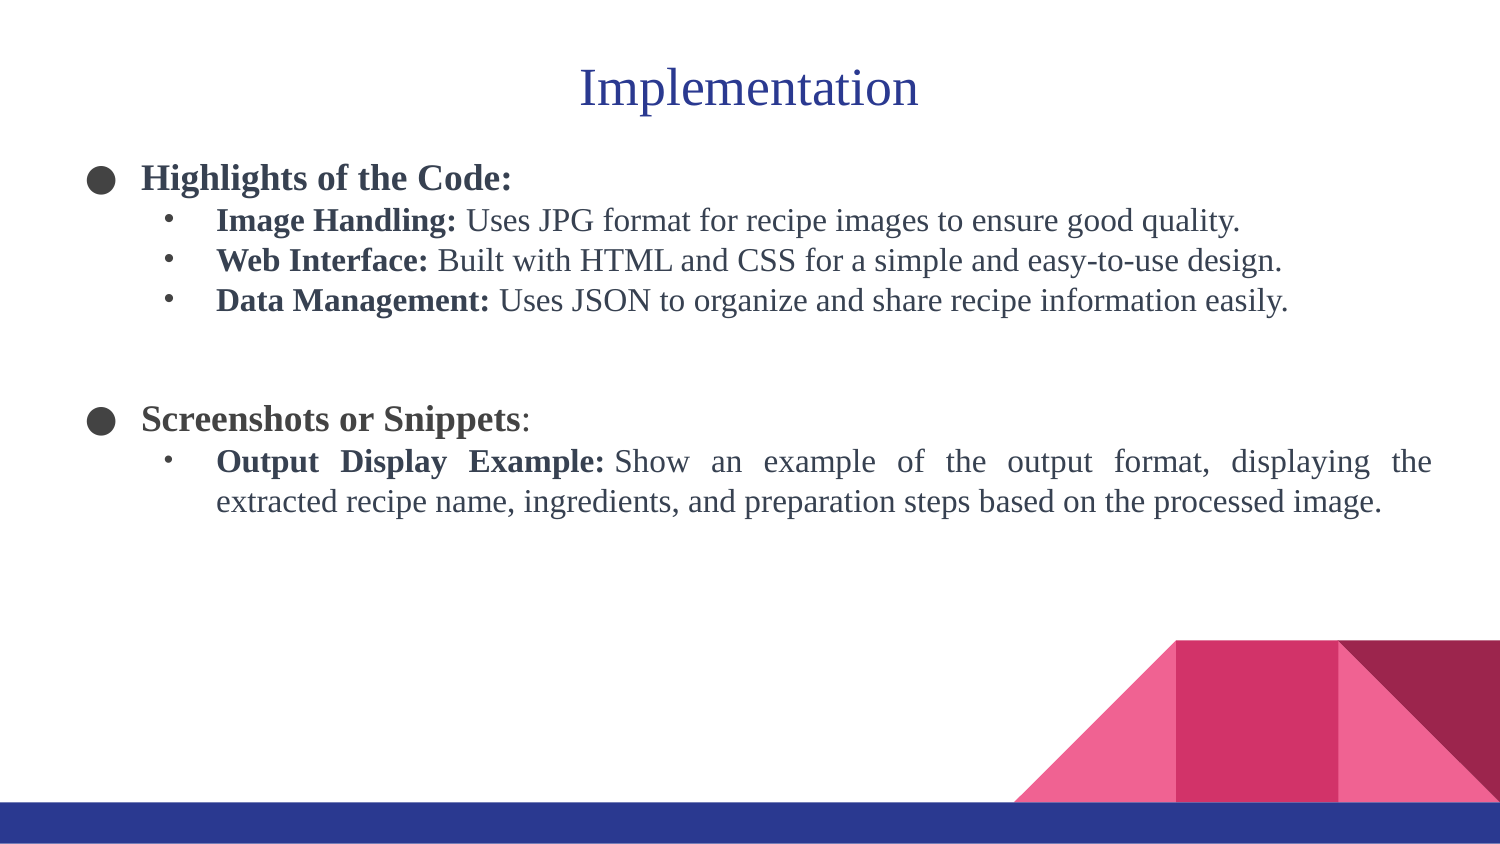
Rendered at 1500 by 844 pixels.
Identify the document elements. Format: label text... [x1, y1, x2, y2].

title Implementation [51, 36, 1449, 131]
list Highlights of the Code: Image Handling: Uses JPG format for recipe images to ensure good quality. Web Interface: Built with HTML and CSS for a simple and easy-to-use design. Data Management: Uses JSON to organize and share recipe information easily. Screenshots or Snippets: Output Display Example: Show an example of the output format, displaying the extracted recipe name, ingredients, and preparation steps based on the processed image. [51, 131, 1449, 754]
